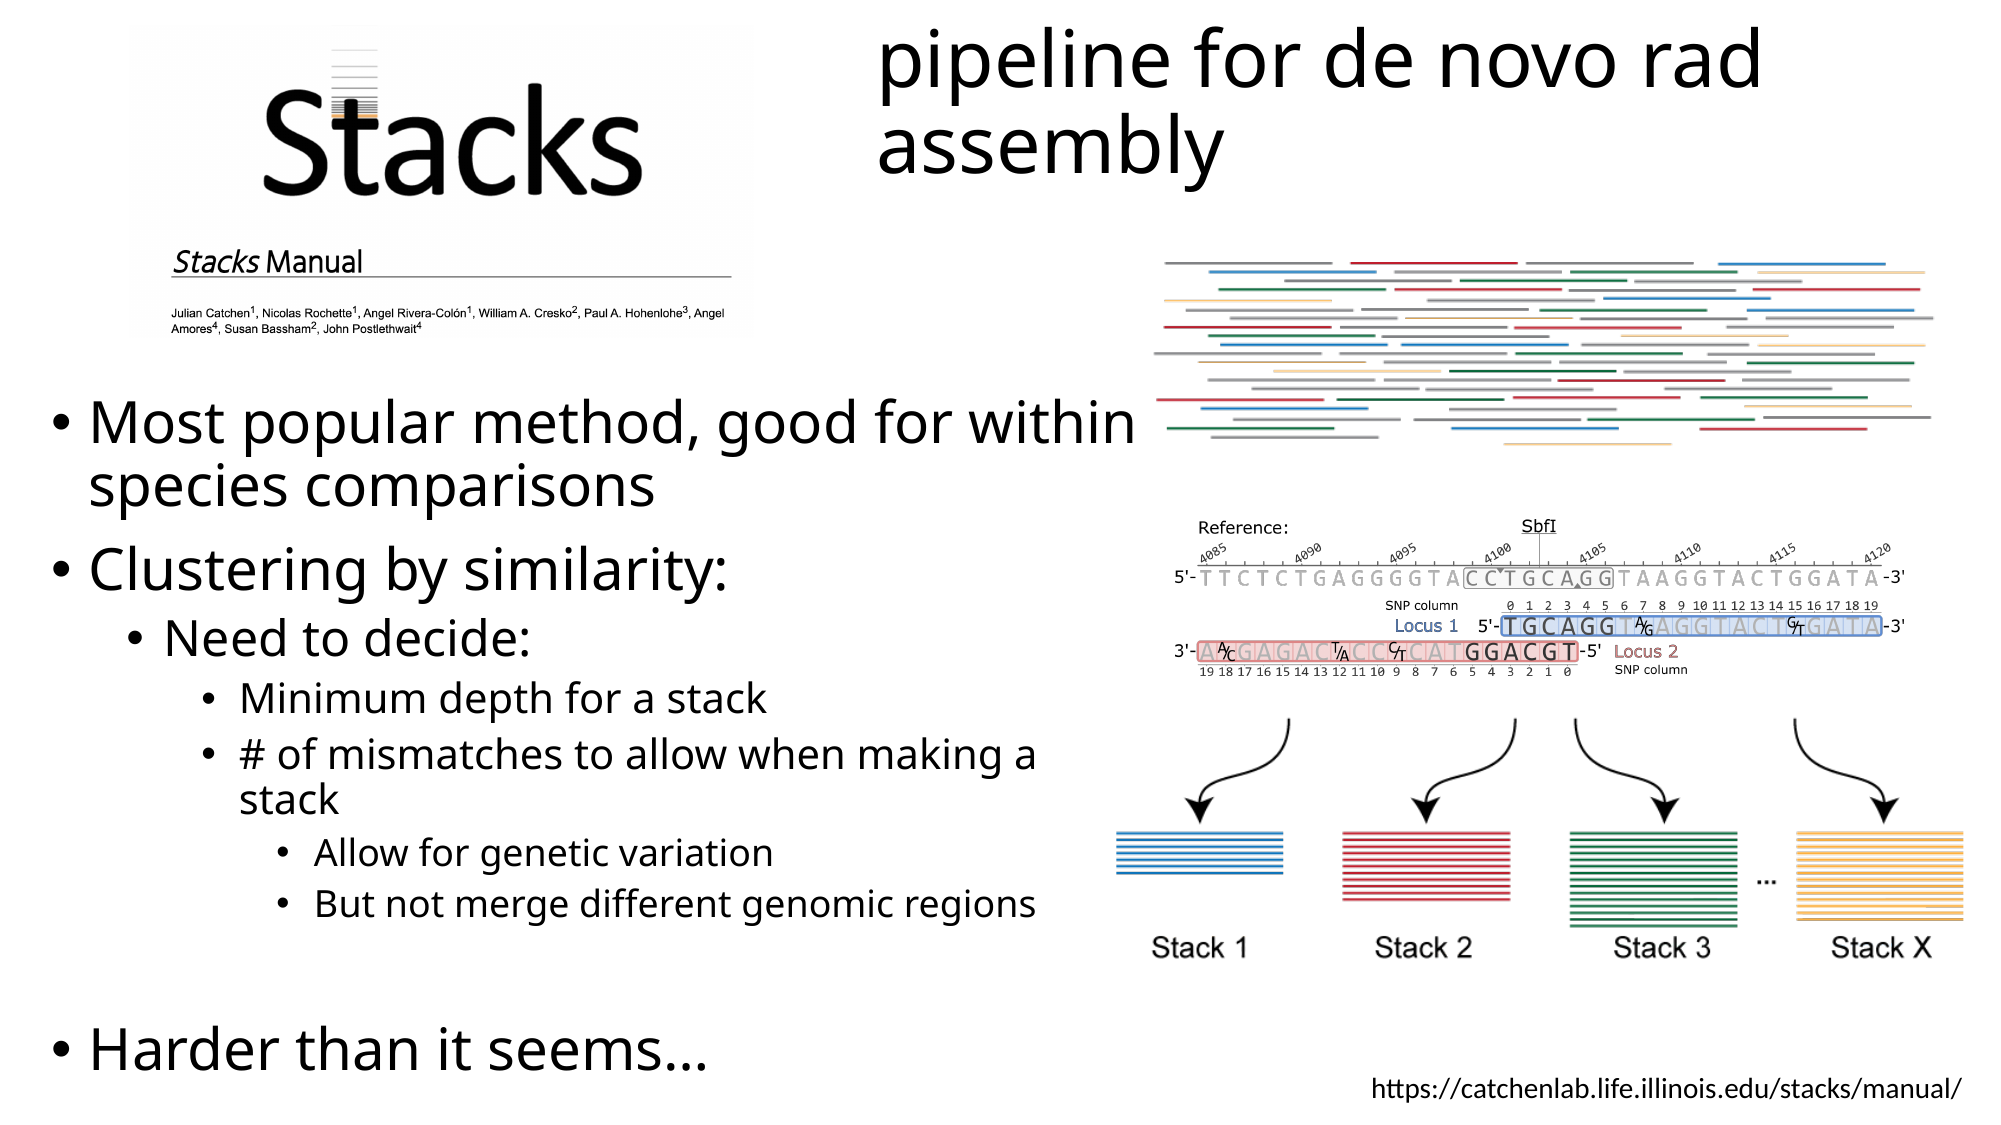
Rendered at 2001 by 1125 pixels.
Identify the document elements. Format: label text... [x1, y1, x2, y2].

title pipeline for de novo rad assembly [861, 0, 2000, 214]
picture [1116, 707, 1964, 967]
list Most popular method, good for within species comparisons Clustering by similarity: Need to decide: Minimum depth for a stack # of mismatches to allow when making a stack Allow for genetic variation But not merge different genomic regions Harder than it seems… [36, 386, 1154, 1125]
picture [1175, 519, 1904, 676]
picture [1116, 262, 1964, 455]
text_box https://catchenlab.life.illinois.edu/stacks/manual/ [1356, 1061, 1978, 1112]
picture [129, 25, 754, 338]
